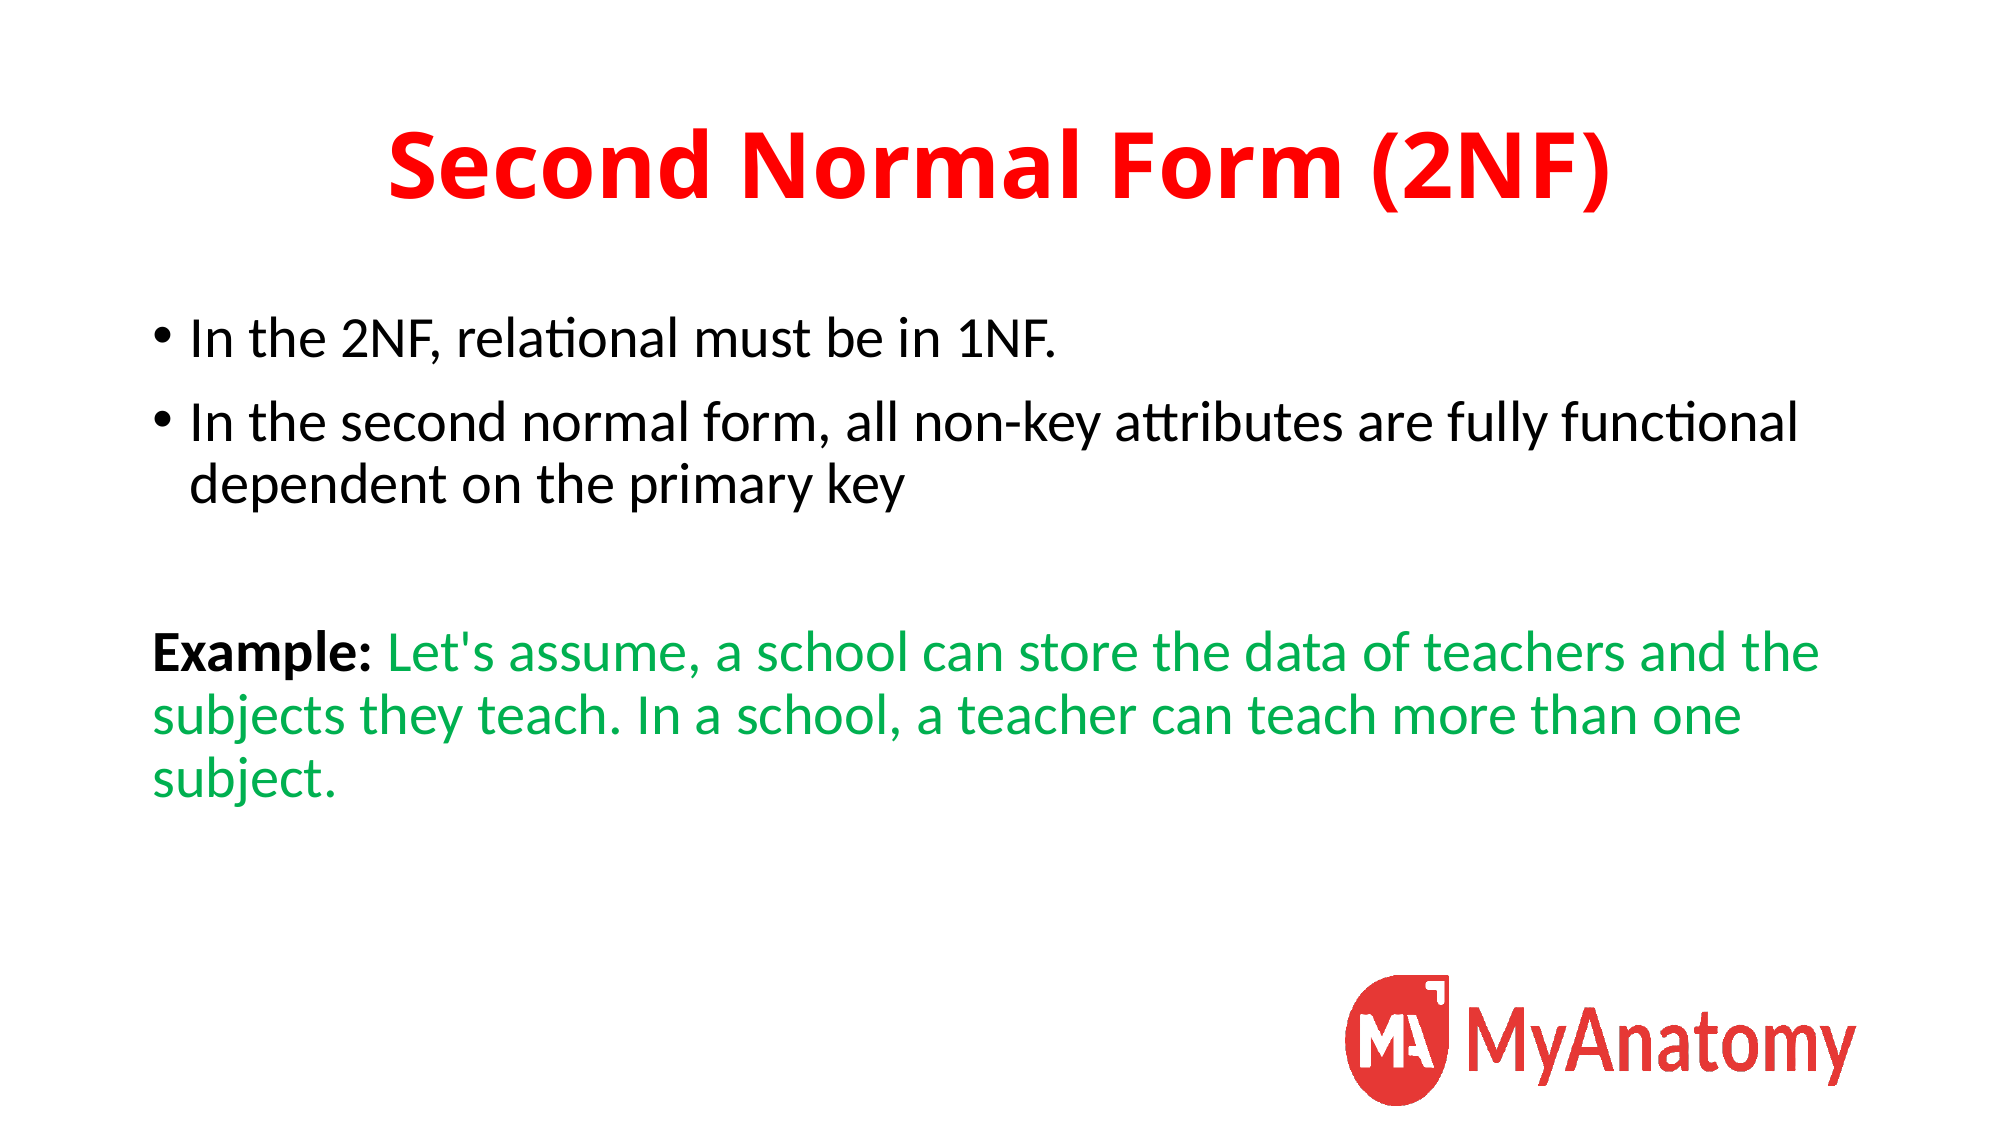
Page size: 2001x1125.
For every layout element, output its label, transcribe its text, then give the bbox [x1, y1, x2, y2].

picture [1337, 1014, 1863, 1125]
title Second Normal Form (2NF) [137, 59, 1863, 278]
list In the 2NF, relational must be in 1NF. In the second normal form, all non-key attributes are fully functional dependent on the primary key Example: Let's assume, a school can store the data of teachers and the subjects they teach. In a school, a teacher can teach more than one subject. [137, 299, 1863, 1014]
